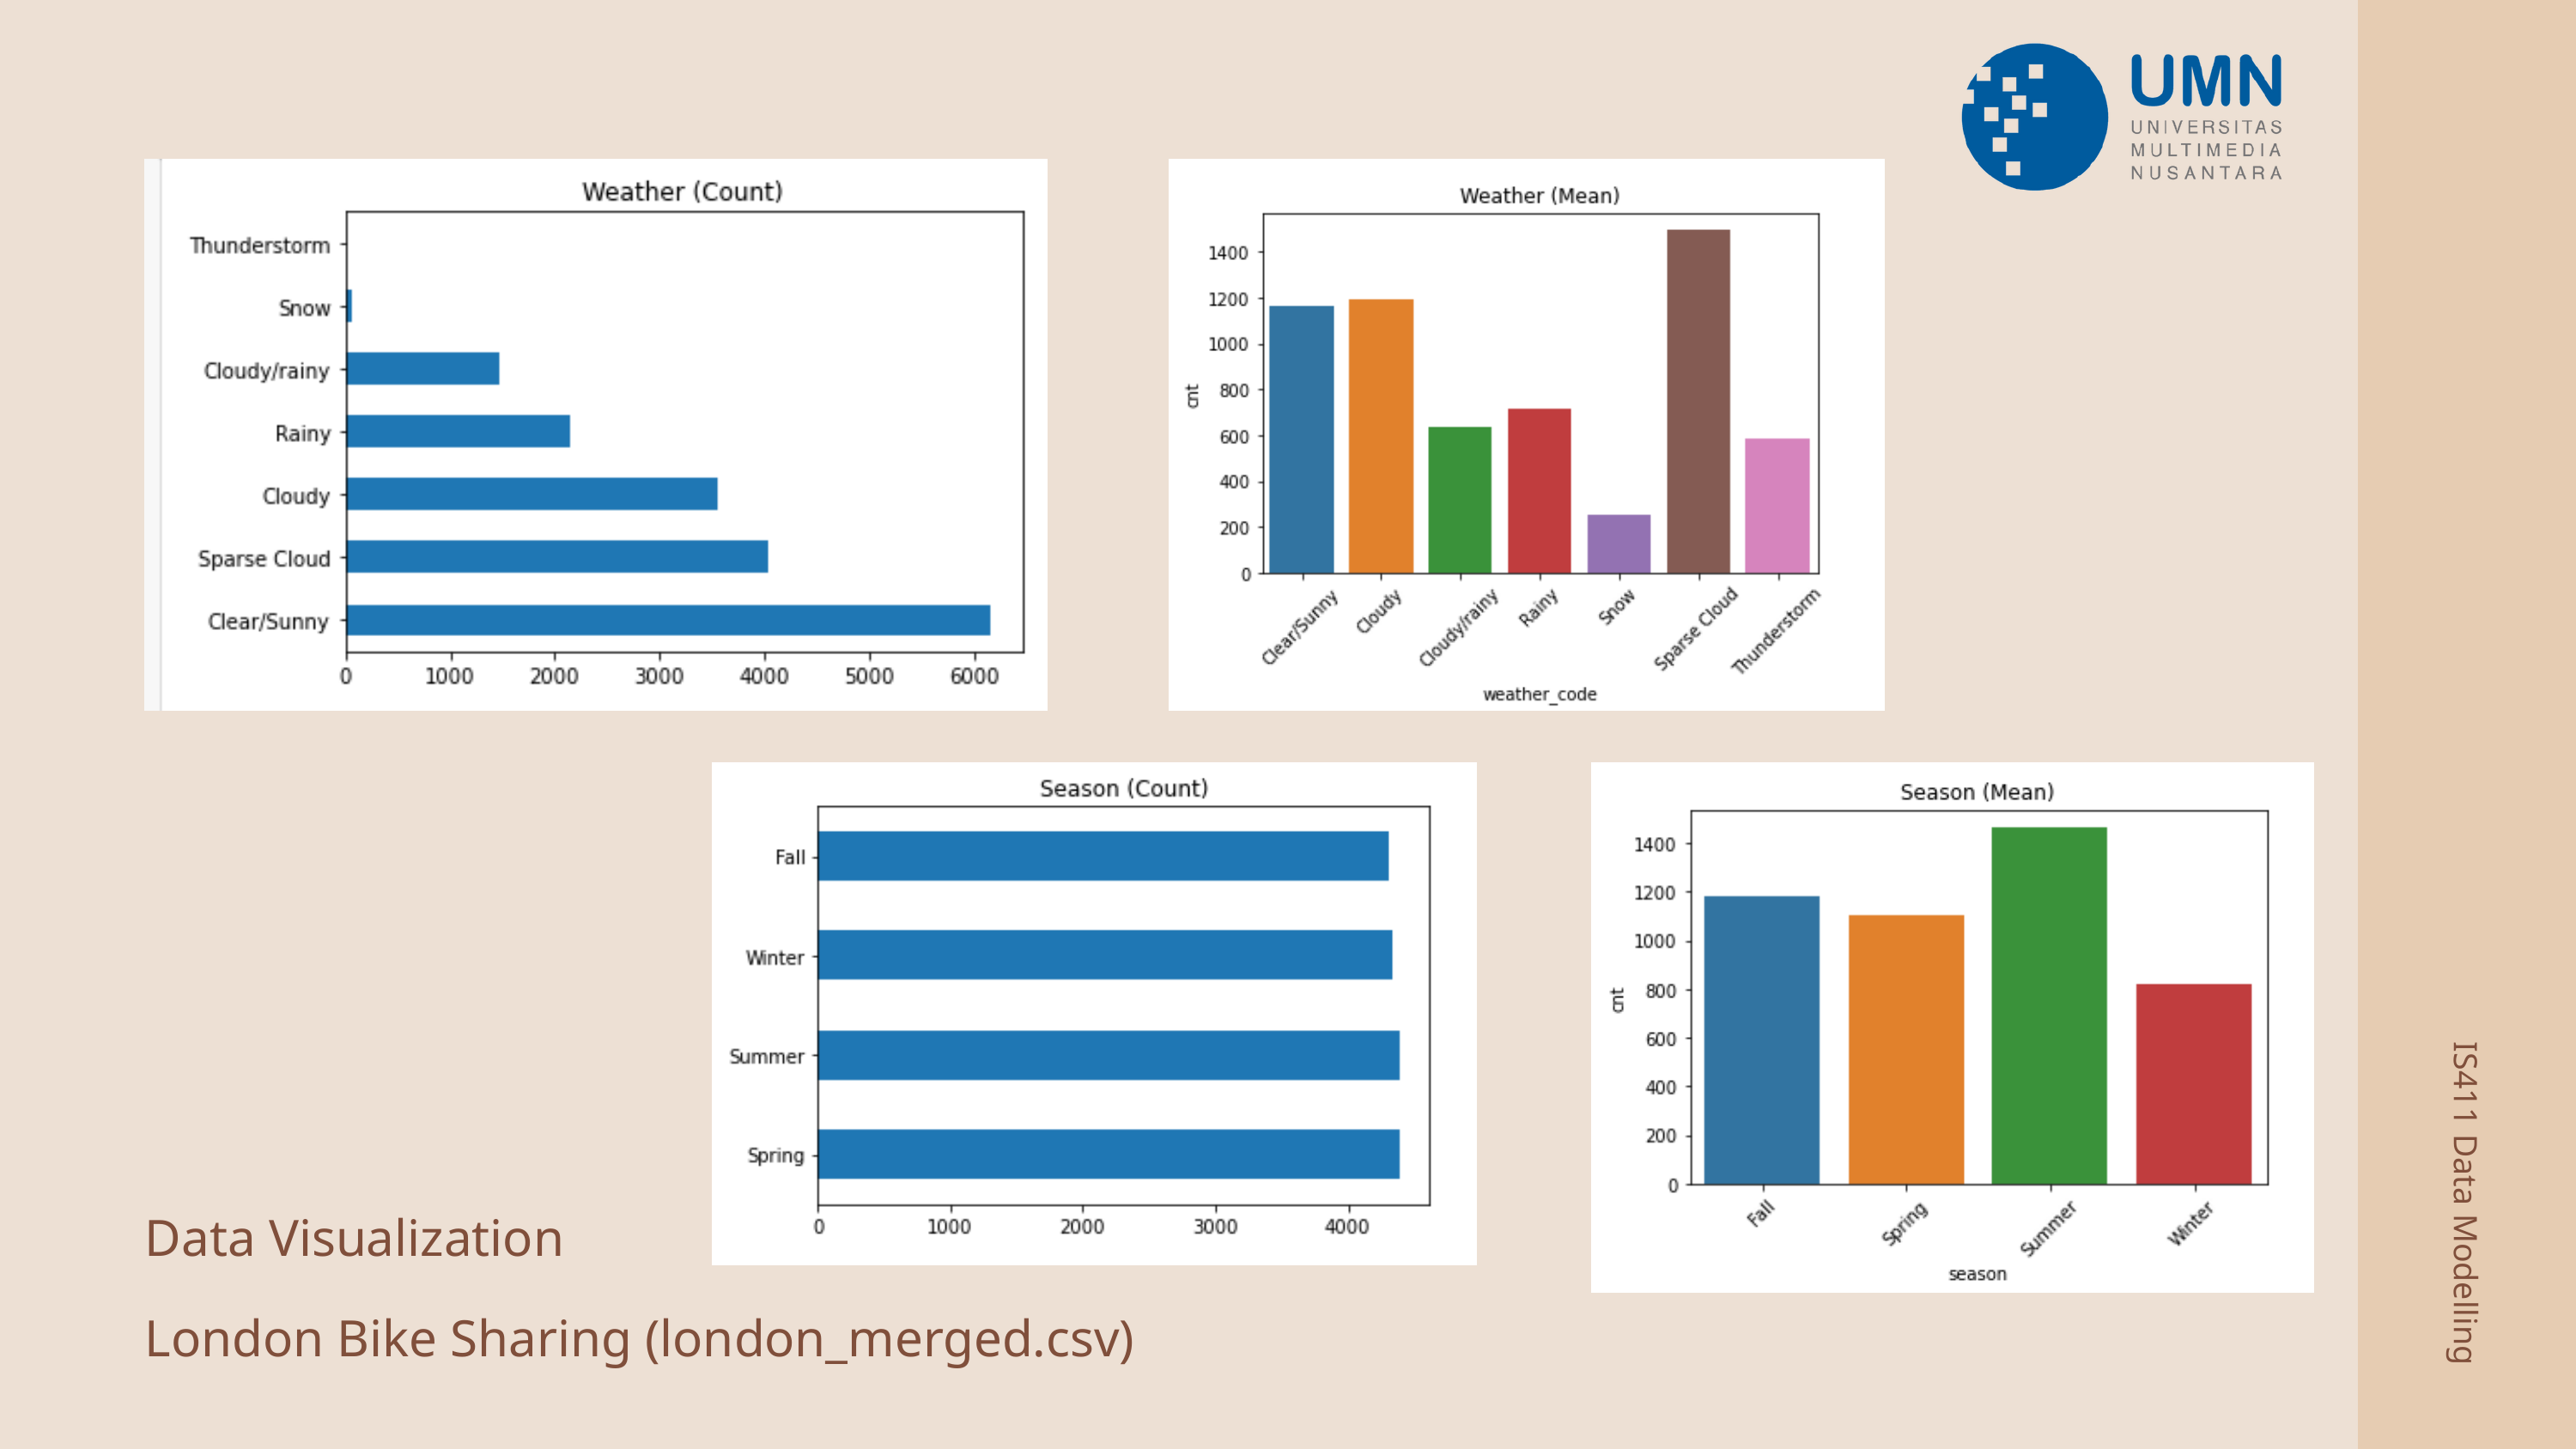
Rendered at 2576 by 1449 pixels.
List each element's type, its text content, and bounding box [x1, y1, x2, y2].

picture [144, 159, 1048, 711]
picture [711, 762, 1477, 1265]
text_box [2357, 0, 2576, 1449]
text_box Data Visualization [144, 1195, 707, 1266]
picture [1591, 762, 2314, 1293]
picture [1928, 0, 2314, 203]
text_box London Bike Sharing (london_merged.csv) [144, 1296, 1395, 1367]
picture [1169, 159, 1885, 711]
